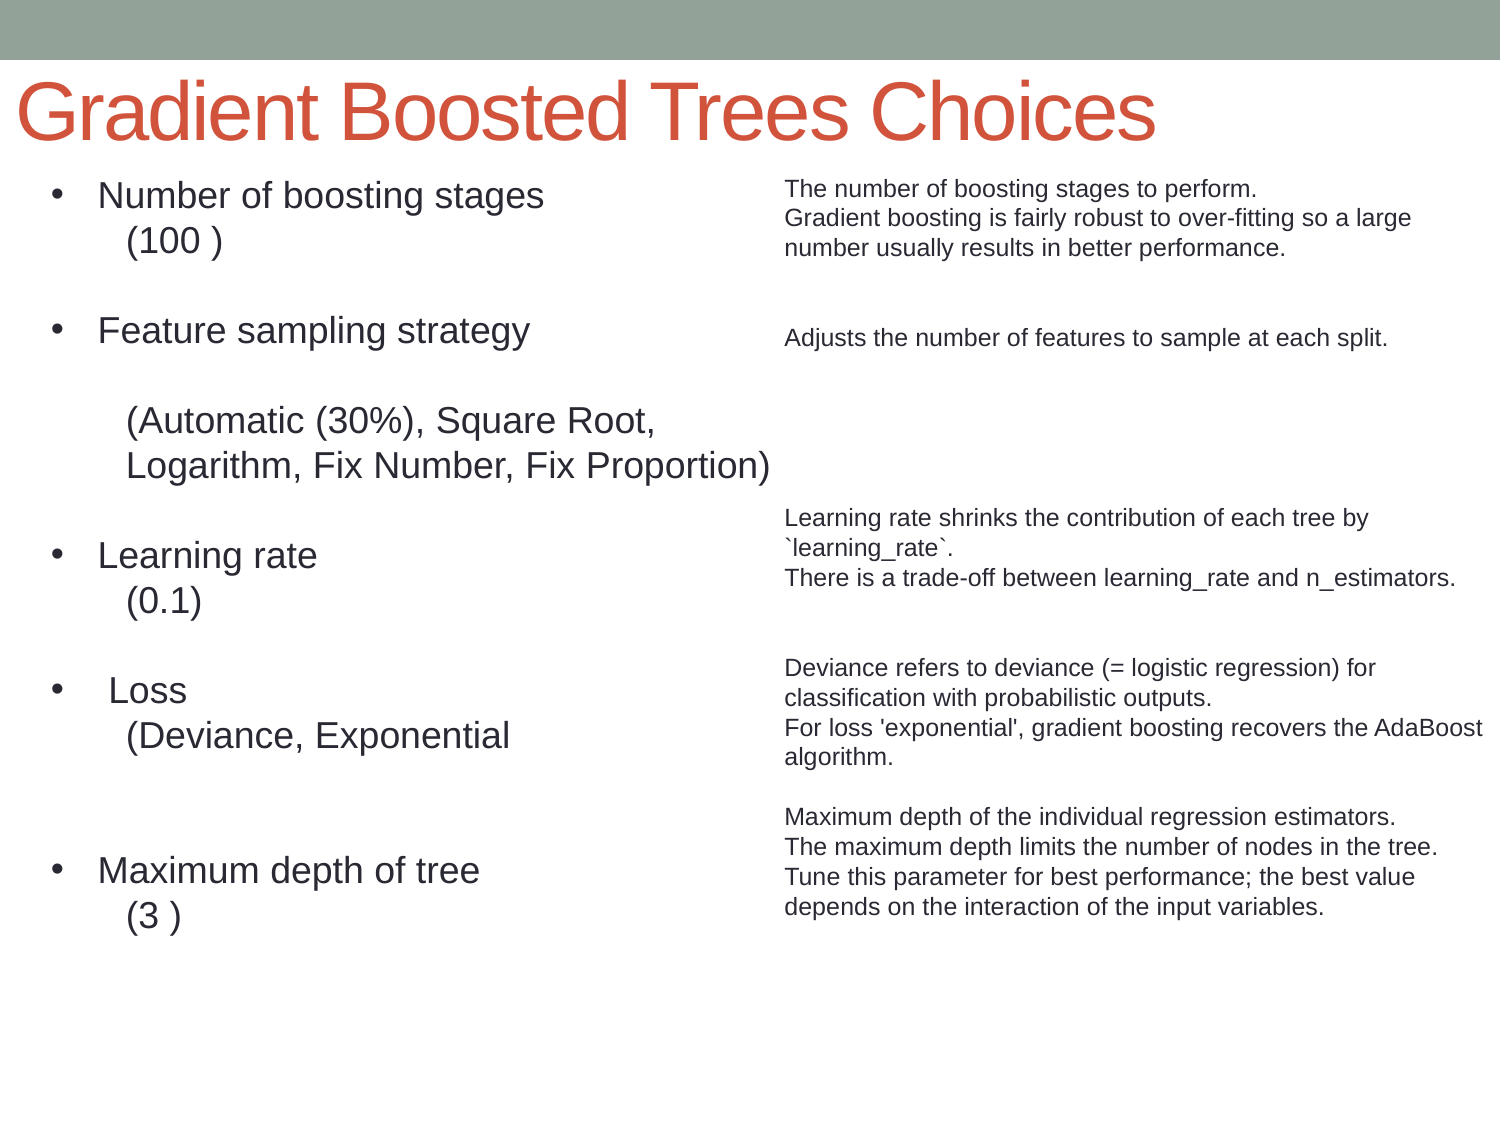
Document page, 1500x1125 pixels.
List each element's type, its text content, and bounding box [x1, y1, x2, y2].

text_box The number of boosting stages to perform. Gradient boosting is fairly robust to over-fitting so a large number usually results in better performance. Adjusts the number of features to sample at each split. Learning rate shrinks the contribution of each tree by `learning_rate`. There is a trade-off between learning_rate and n_estimators. Deviance refers to deviance (= logistic regression) for classification with probabilistic outputs. For loss 'exponential', gradient boosting recovers the AdaBoost algorithm. Maximum depth of the individual regression estimators. The maximum depth limits the number of nodes in the tree. Tune this parameter for best performance; the best value depends on the interaction of the input variables. [769, 164, 1500, 1125]
text_box Number of boosting stages (100 ) Feature sampling strategy (Automatic (30%), Square Root, Logarithm, Fix Number, Fix Proportion) Learning rate (0.1) Loss (Deviance, Exponential Maximum depth of tree (3 ) [36, 118, 821, 1079]
title Gradient Boosted Trees Choices [0, 38, 1500, 176]
